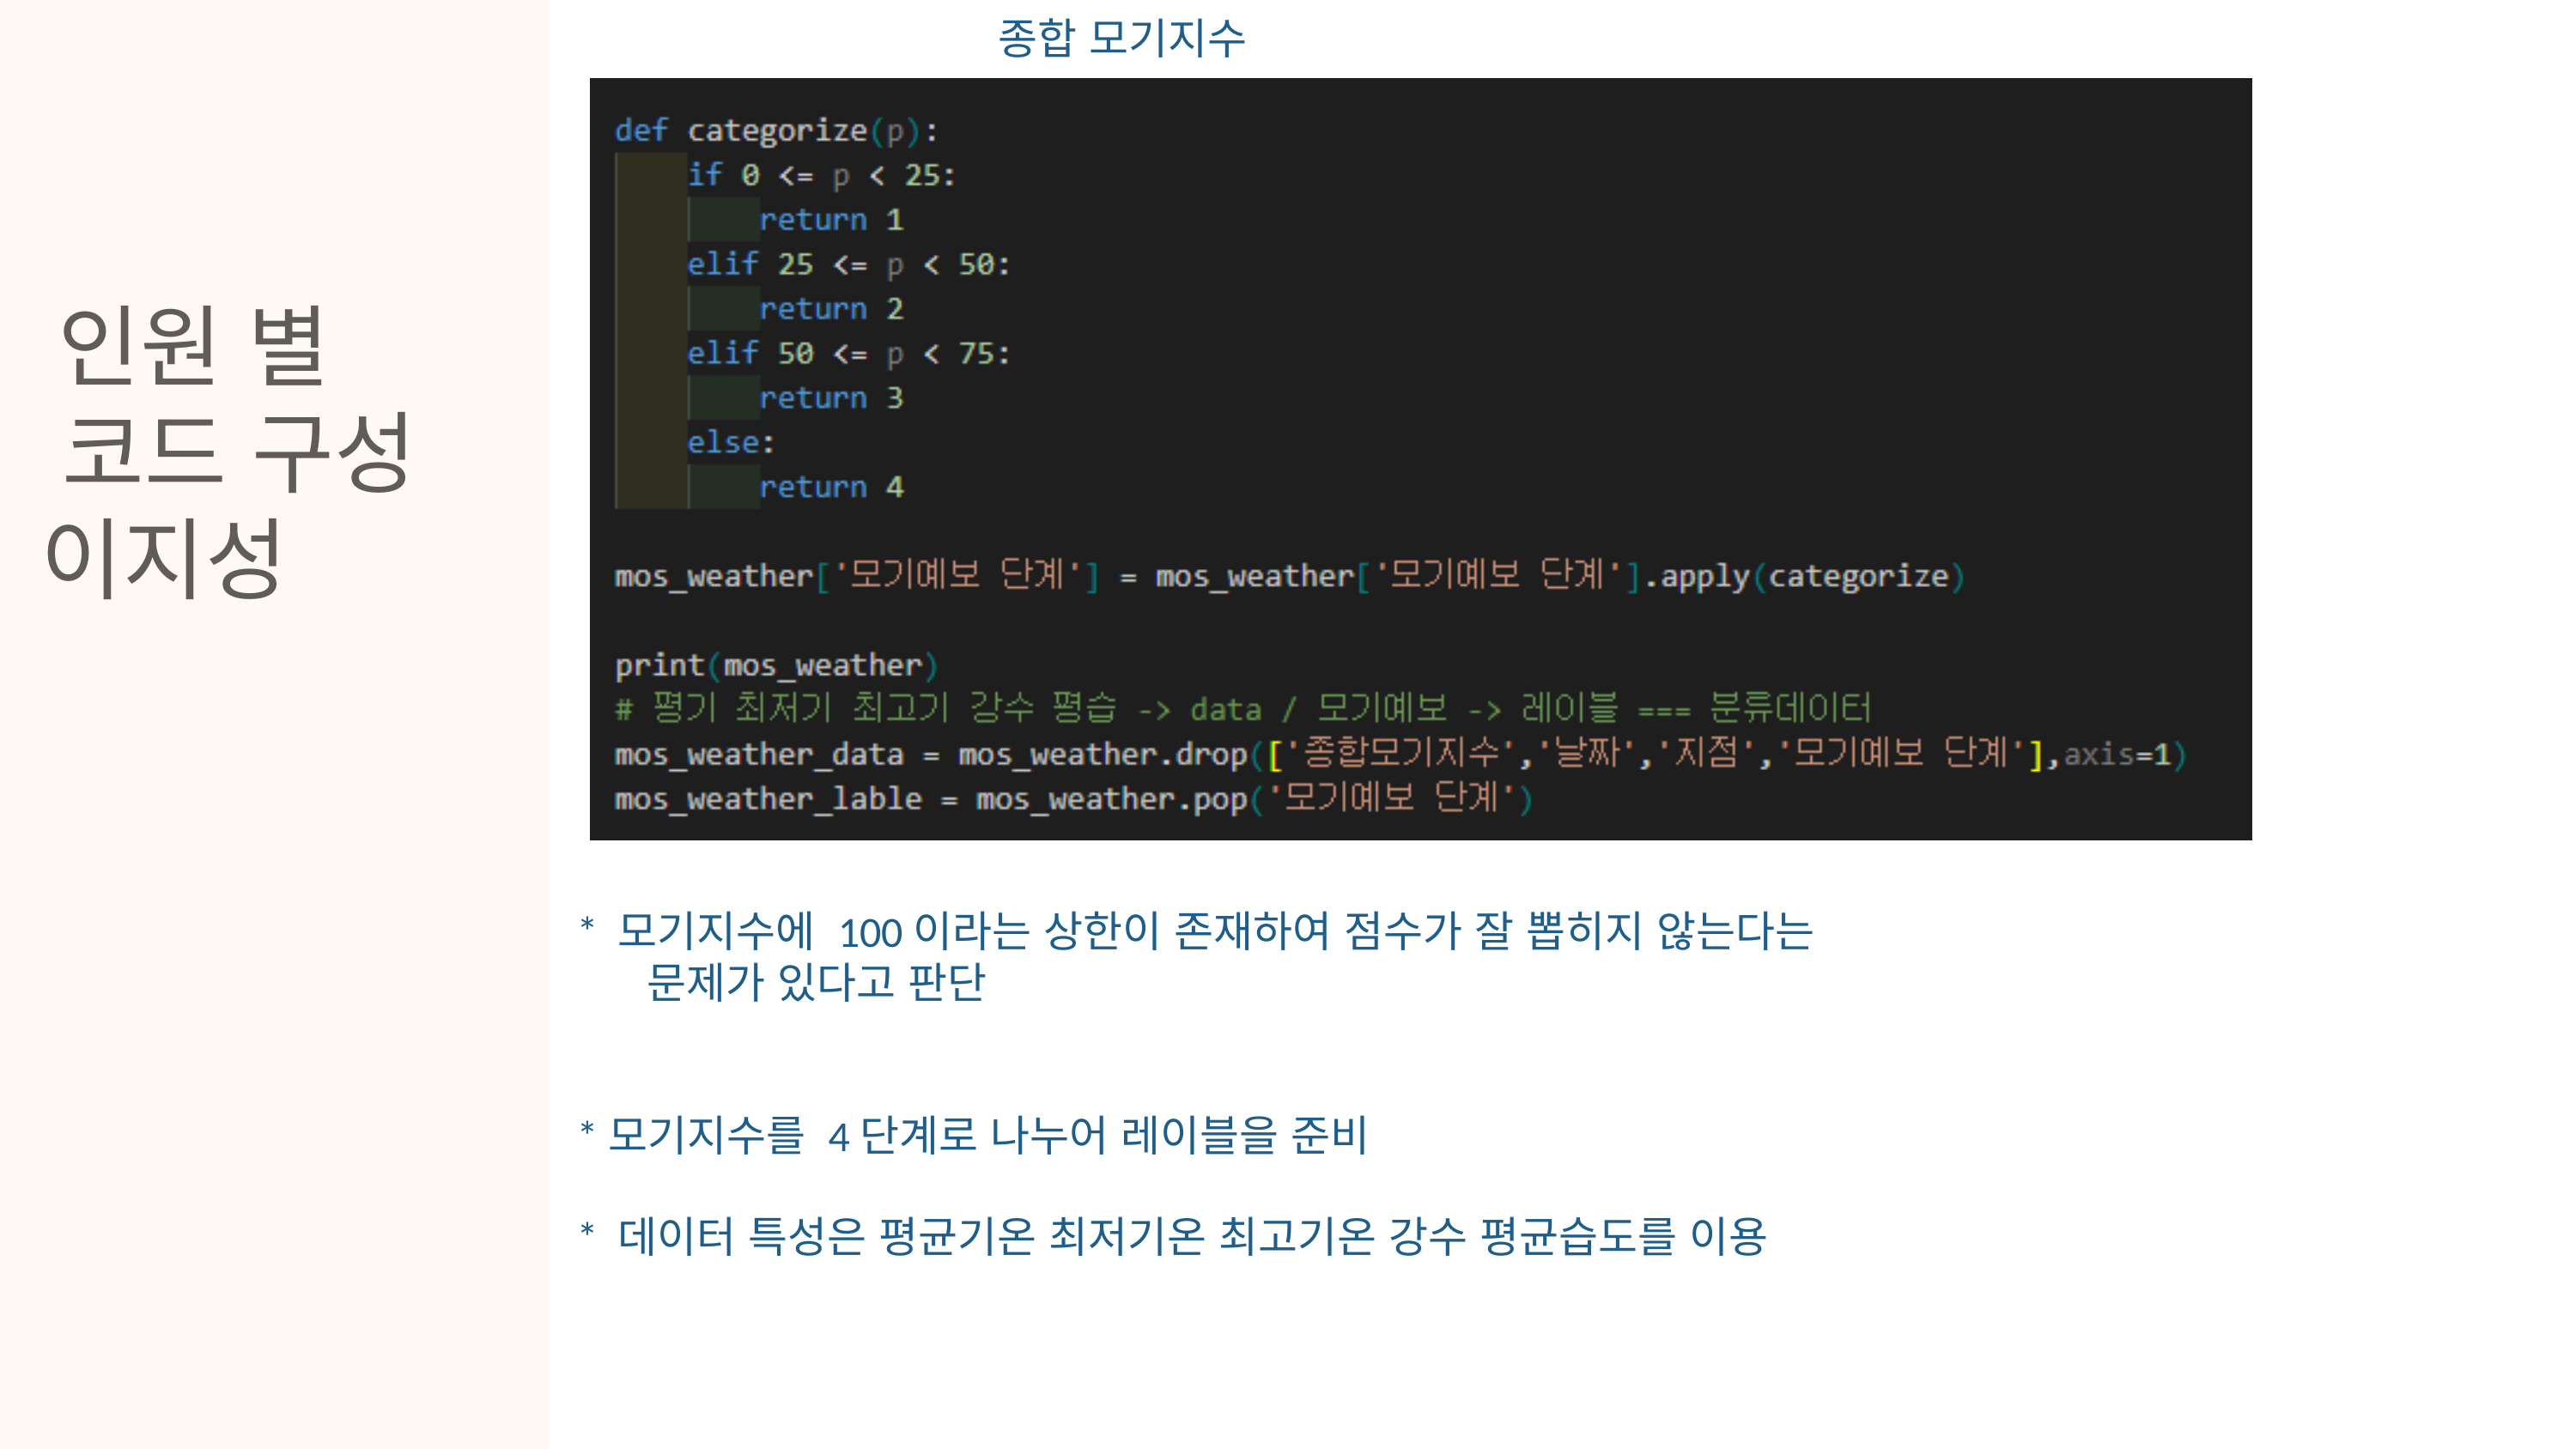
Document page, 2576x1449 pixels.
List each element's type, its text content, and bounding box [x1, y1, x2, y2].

picture [0, 0, 550, 1449]
text_box 종합 모기지수 [998, 14, 1288, 74]
text_box * 모기지수에 100이라는 상한이 존재하여 점수가 잘 뽑히지 않는다는 문제가 있다고 판단 *모기지수를 4단계로 나누어 레이블을 준비 * 데이터 특성은 평균기온 최저기온 최고기온 강수 평균습도를 이용 [576, 906, 1965, 1186]
picture [590, 78, 2252, 841]
